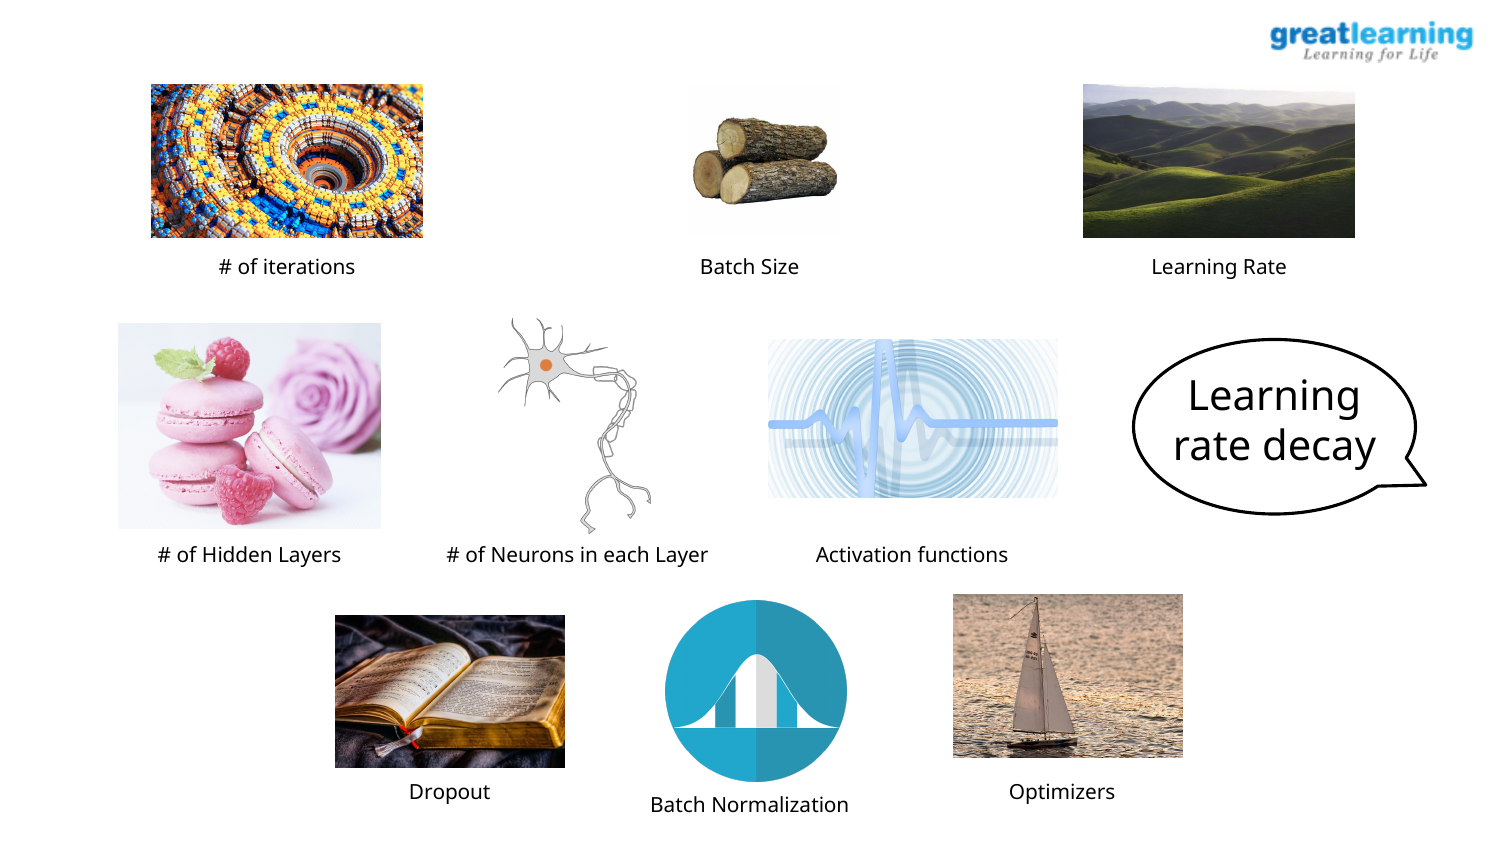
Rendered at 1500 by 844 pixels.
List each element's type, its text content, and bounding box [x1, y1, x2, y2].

picture [150, 84, 423, 238]
picture [768, 339, 1058, 514]
text_box Activation functions [776, 526, 1048, 582]
picture [118, 323, 381, 529]
picture [1270, 20, 1474, 63]
text_box Learning Rate [1083, 245, 1355, 295]
text_box Batch Normalization [614, 776, 886, 832]
picture [953, 594, 1184, 758]
picture [1083, 84, 1355, 238]
picture [665, 600, 847, 782]
text_box Dropout [314, 763, 586, 820]
text_box # of iterations [151, 244, 423, 295]
picture [688, 84, 842, 238]
picture [334, 614, 565, 768]
text_box Batch Size [614, 238, 886, 295]
picture [498, 318, 652, 535]
text_box # of Neurons in each Layer [415, 526, 740, 582]
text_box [1133, 339, 1416, 515]
text_box # of Hidden Layers [114, 533, 386, 582]
text_box Optimizers [926, 763, 1198, 820]
